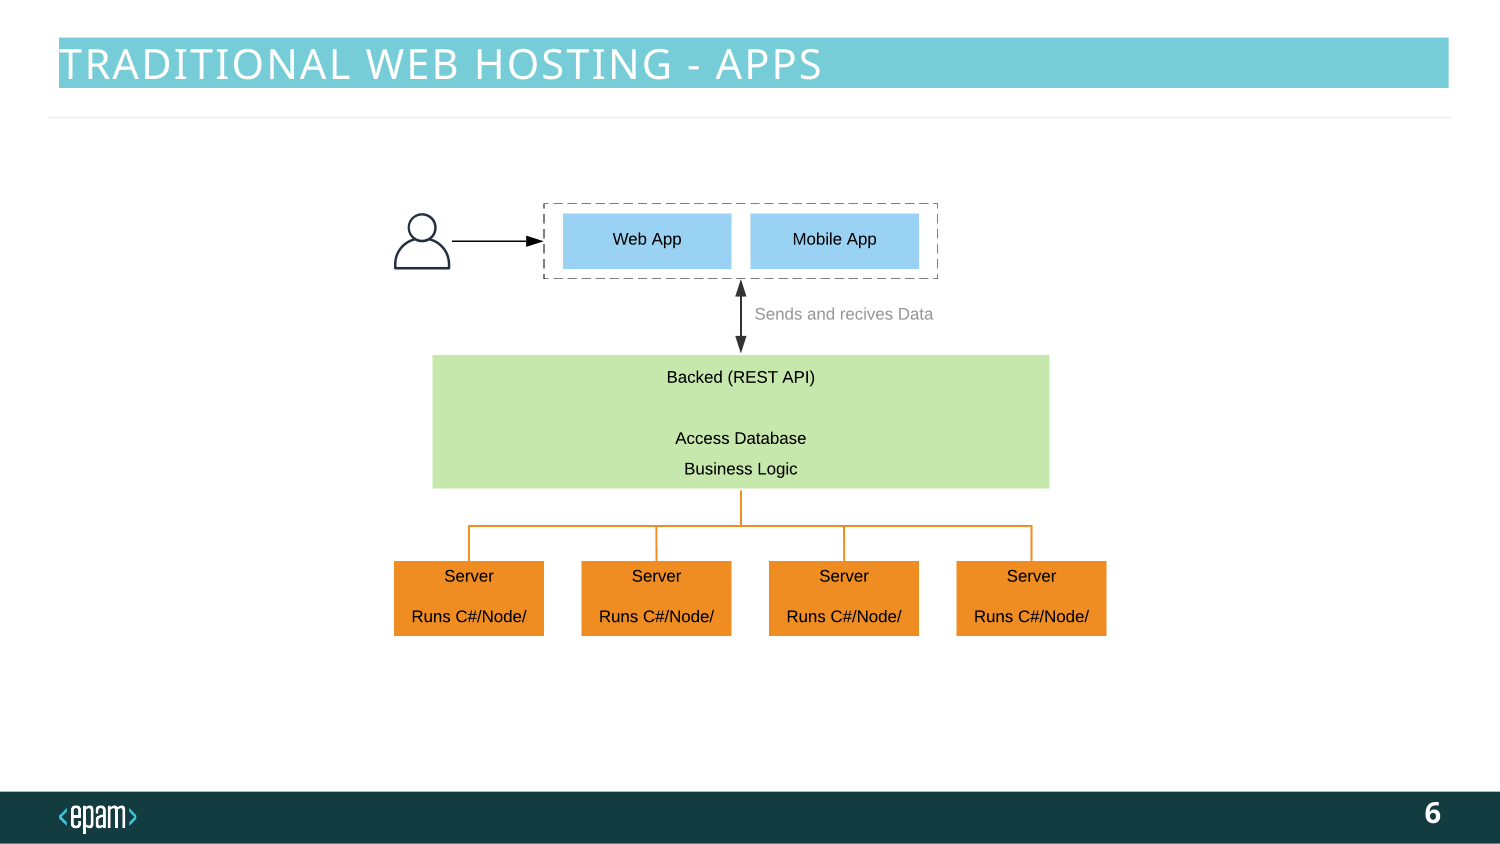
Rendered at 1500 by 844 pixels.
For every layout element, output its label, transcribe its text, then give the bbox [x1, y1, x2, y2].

slide_number 6 [1216, 791, 1442, 844]
text_box TRADITIONAL WEB HOSTING - APPS [59, 37, 1449, 88]
picture [356, 166, 1144, 674]
